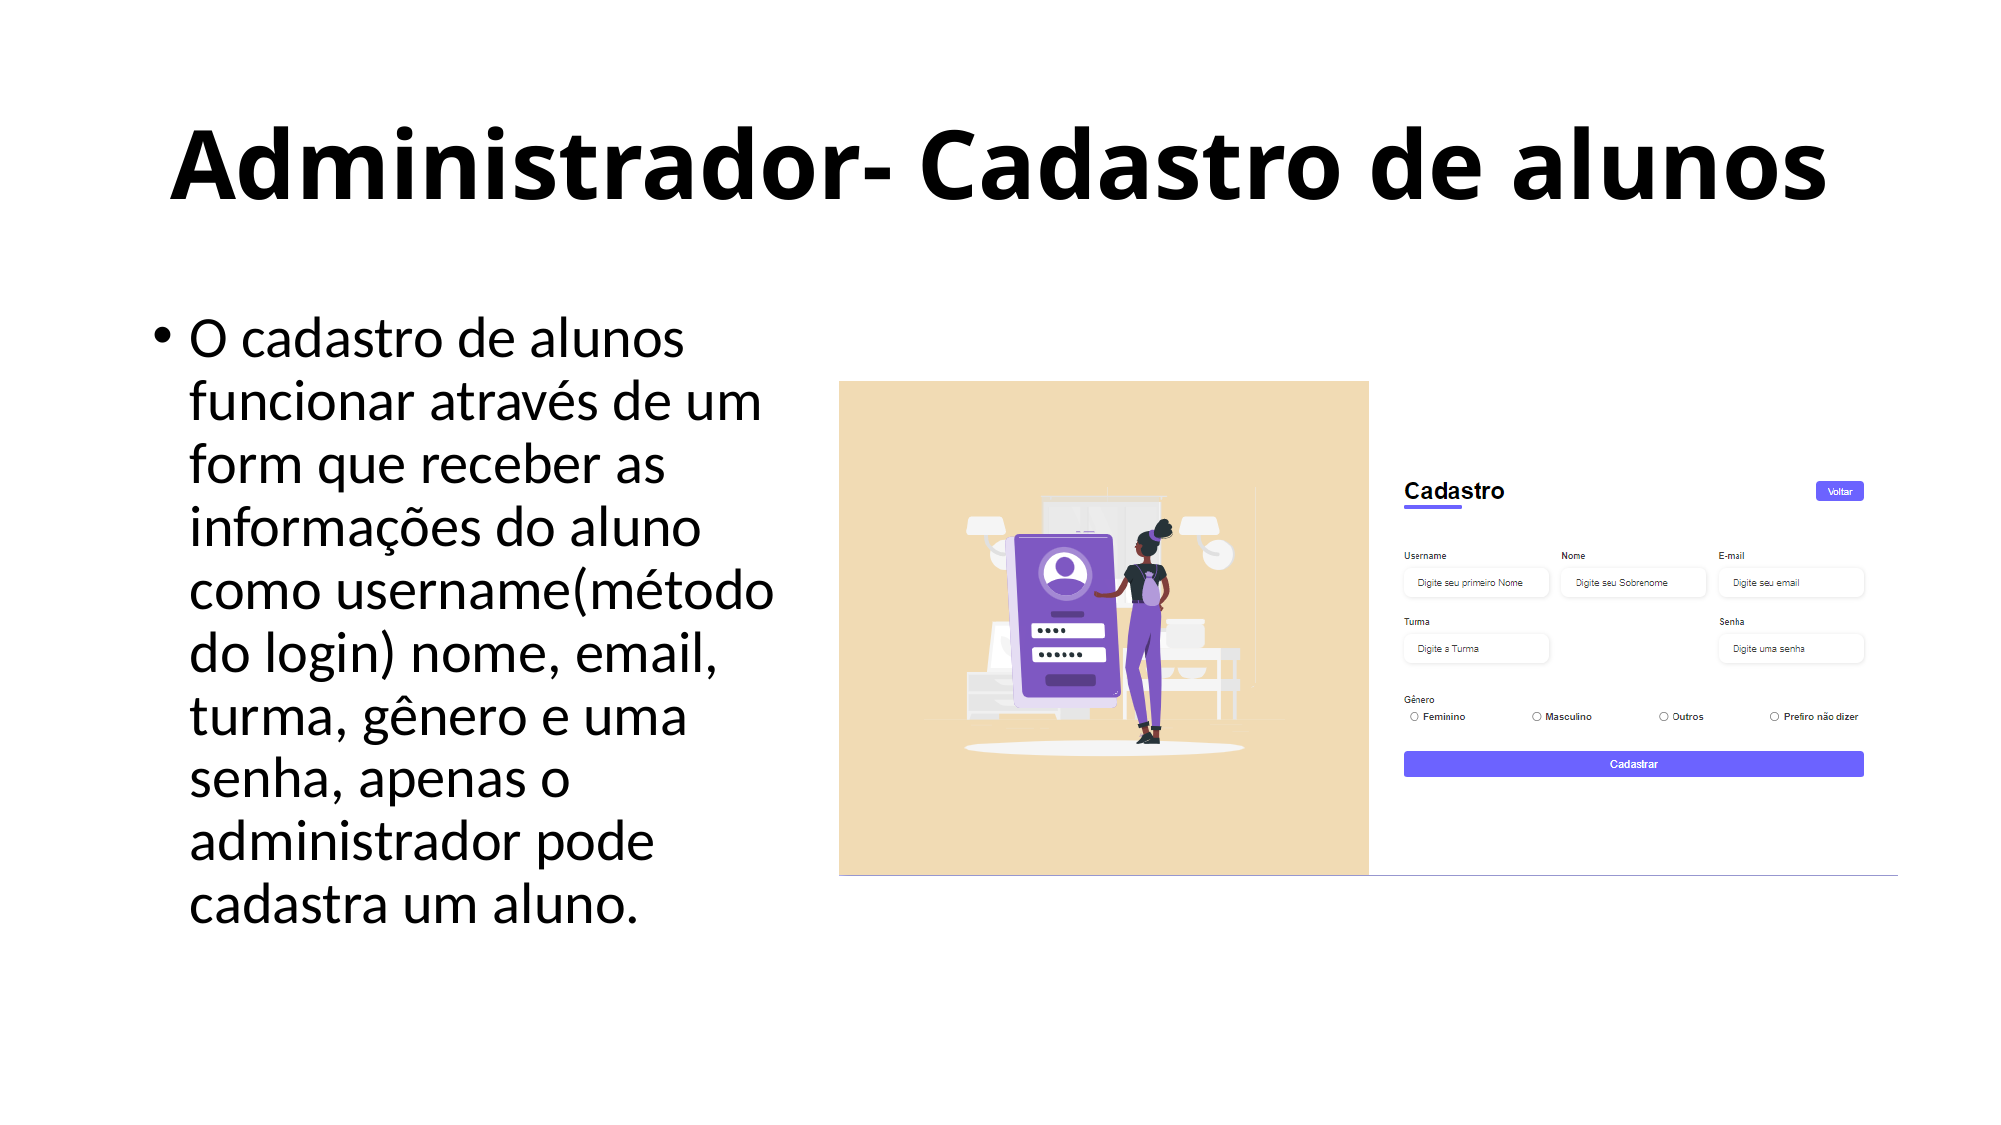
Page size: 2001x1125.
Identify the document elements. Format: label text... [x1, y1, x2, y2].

list O cadastro de alunos funcionar através de um form que receber as informações do aluno como username(método do login) nome, email, turma, gênero e uma senha, apenas o administrador pode cadastra um aluno. [137, 299, 821, 1014]
title Administrador- Cadastro de alunos [137, 59, 1863, 278]
picture [839, 381, 1898, 876]
